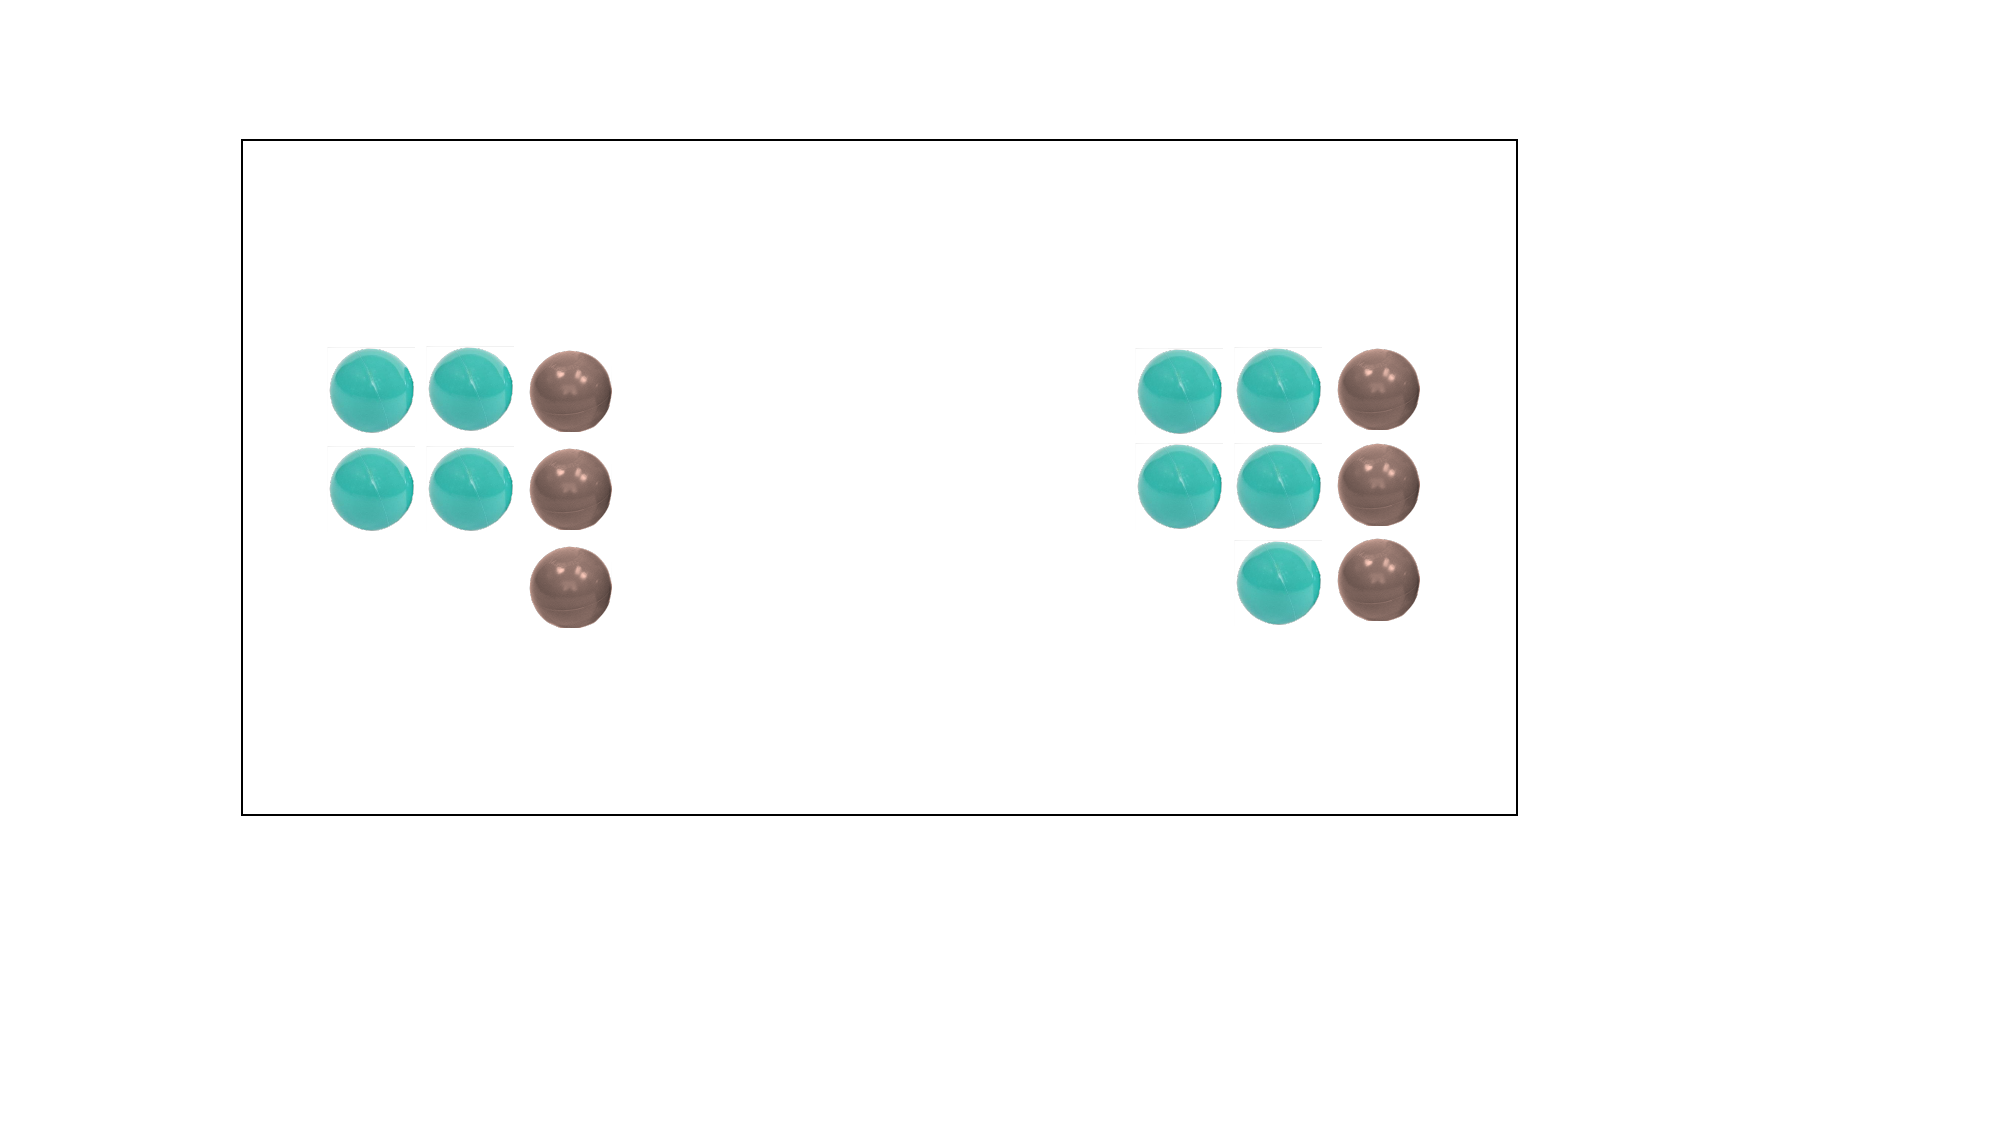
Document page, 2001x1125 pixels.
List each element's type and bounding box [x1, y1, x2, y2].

picture [526, 448, 612, 530]
picture [426, 446, 514, 532]
picture [327, 347, 415, 434]
picture [1234, 443, 1322, 530]
picture [526, 546, 612, 628]
picture [1135, 443, 1223, 530]
picture [1334, 444, 1420, 526]
picture [1234, 347, 1322, 434]
text_box [241, 139, 1518, 816]
picture [426, 346, 514, 433]
picture [1234, 540, 1322, 626]
picture [1334, 539, 1420, 621]
picture [526, 350, 612, 432]
picture [1135, 348, 1223, 435]
picture [1334, 348, 1420, 431]
picture [327, 446, 415, 532]
